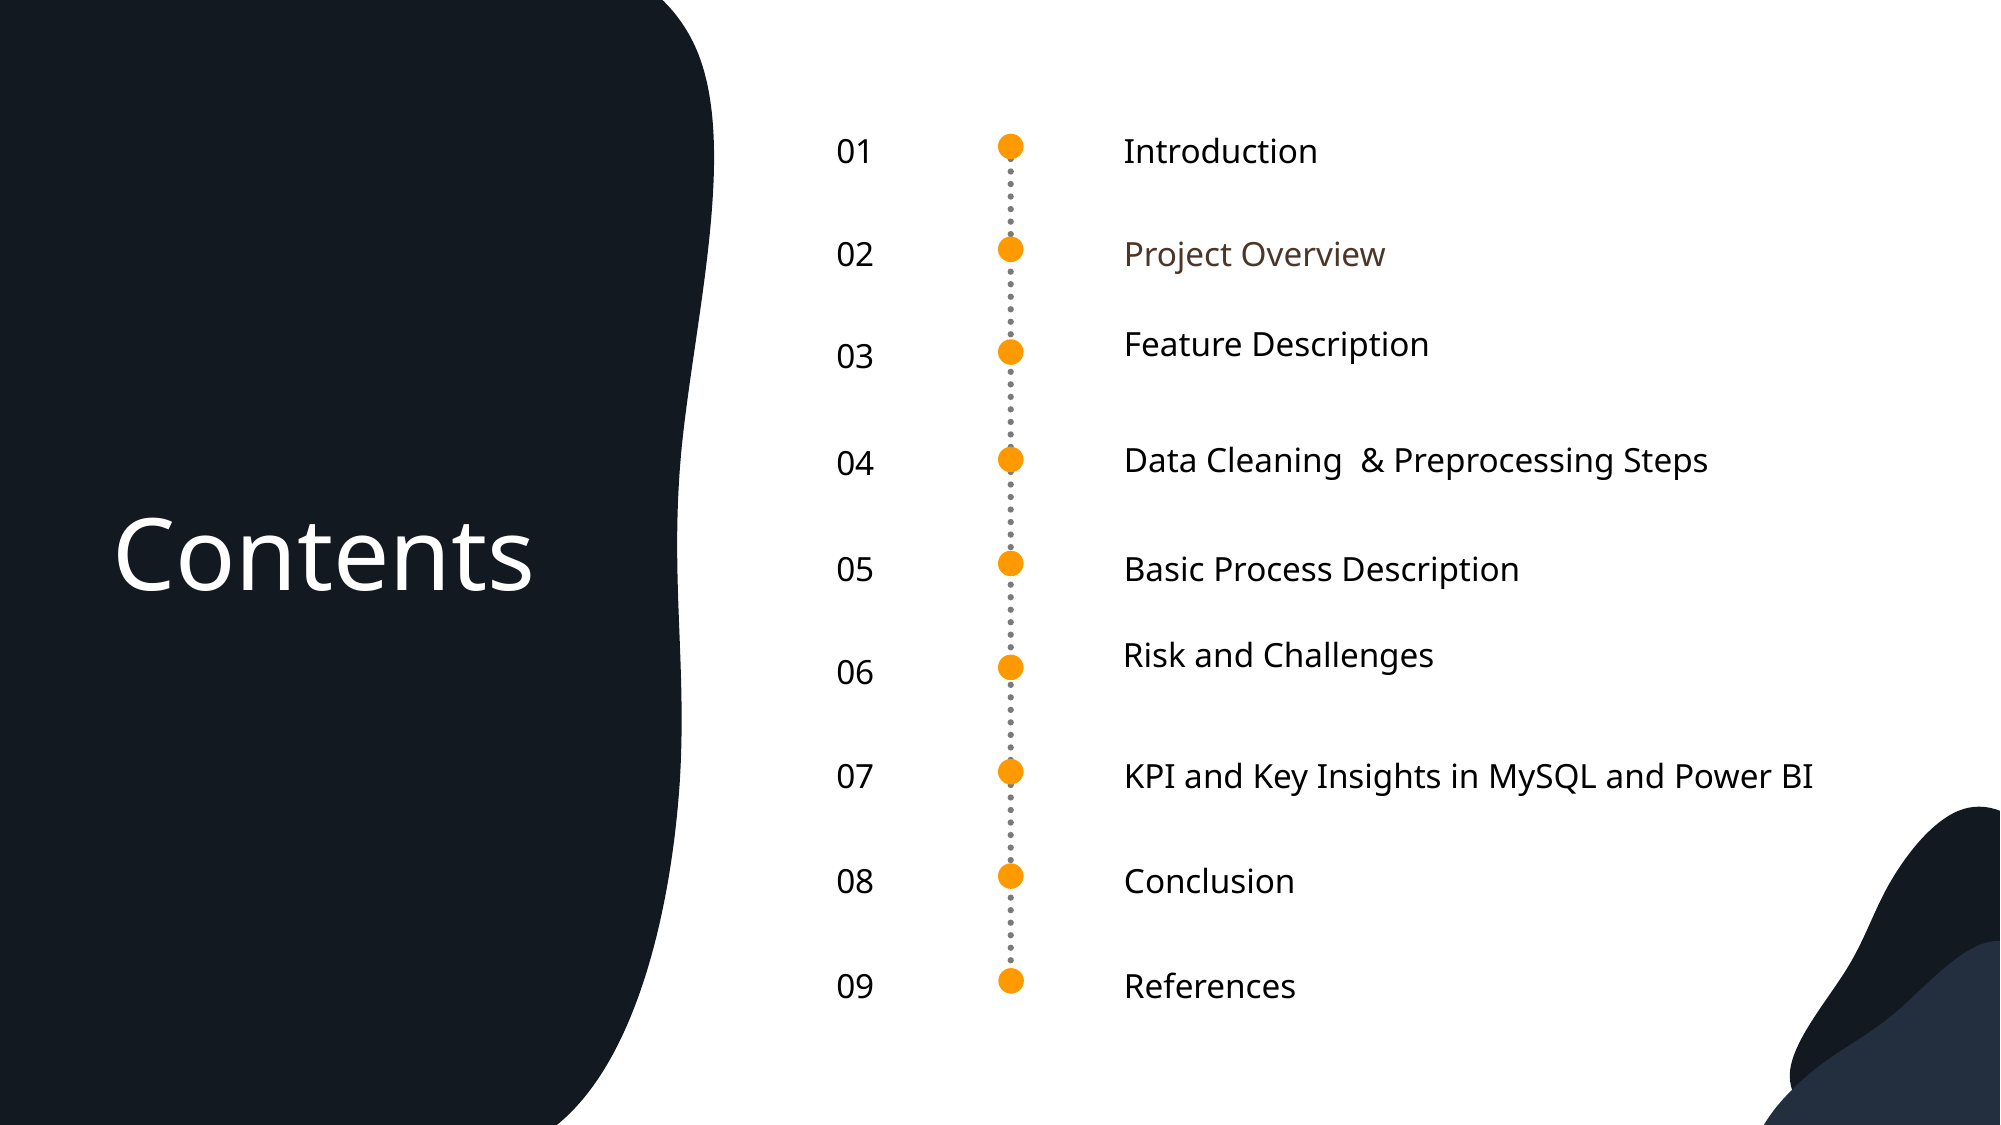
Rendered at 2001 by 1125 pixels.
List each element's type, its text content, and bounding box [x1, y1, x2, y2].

text_box Contents [97, 482, 551, 618]
text_box KPI and Key Insights in MySQL and Power BI [1109, 736, 1838, 803]
text_box Data Cleaning & Preprocessing Steps [1109, 431, 1771, 487]
text_box 04 [821, 423, 943, 490]
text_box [997, 133, 1024, 994]
text_box 08 [821, 840, 943, 907]
text_box [0, 0, 716, 1125]
text_box Project Overview [1109, 213, 1495, 281]
text_box 09 [821, 945, 943, 1012]
text_box Basic Process Description [1109, 528, 1717, 647]
text_box 06 [821, 632, 943, 699]
text_box 05 [821, 528, 943, 596]
text_box 07 [821, 736, 943, 803]
text_box Risk and Challenges [1078, 626, 1488, 682]
text_box [1763, 940, 2000, 1125]
text_box Conclusion [1109, 840, 1495, 907]
text_box Introduction [1109, 111, 1495, 178]
text_box Feature Description [1109, 316, 1495, 371]
text_box 02 [821, 213, 943, 281]
text_box 01 [821, 111, 943, 178]
text_box 03 [821, 316, 943, 383]
text_box [1789, 806, 2000, 1089]
text_box References [1109, 945, 1495, 1012]
